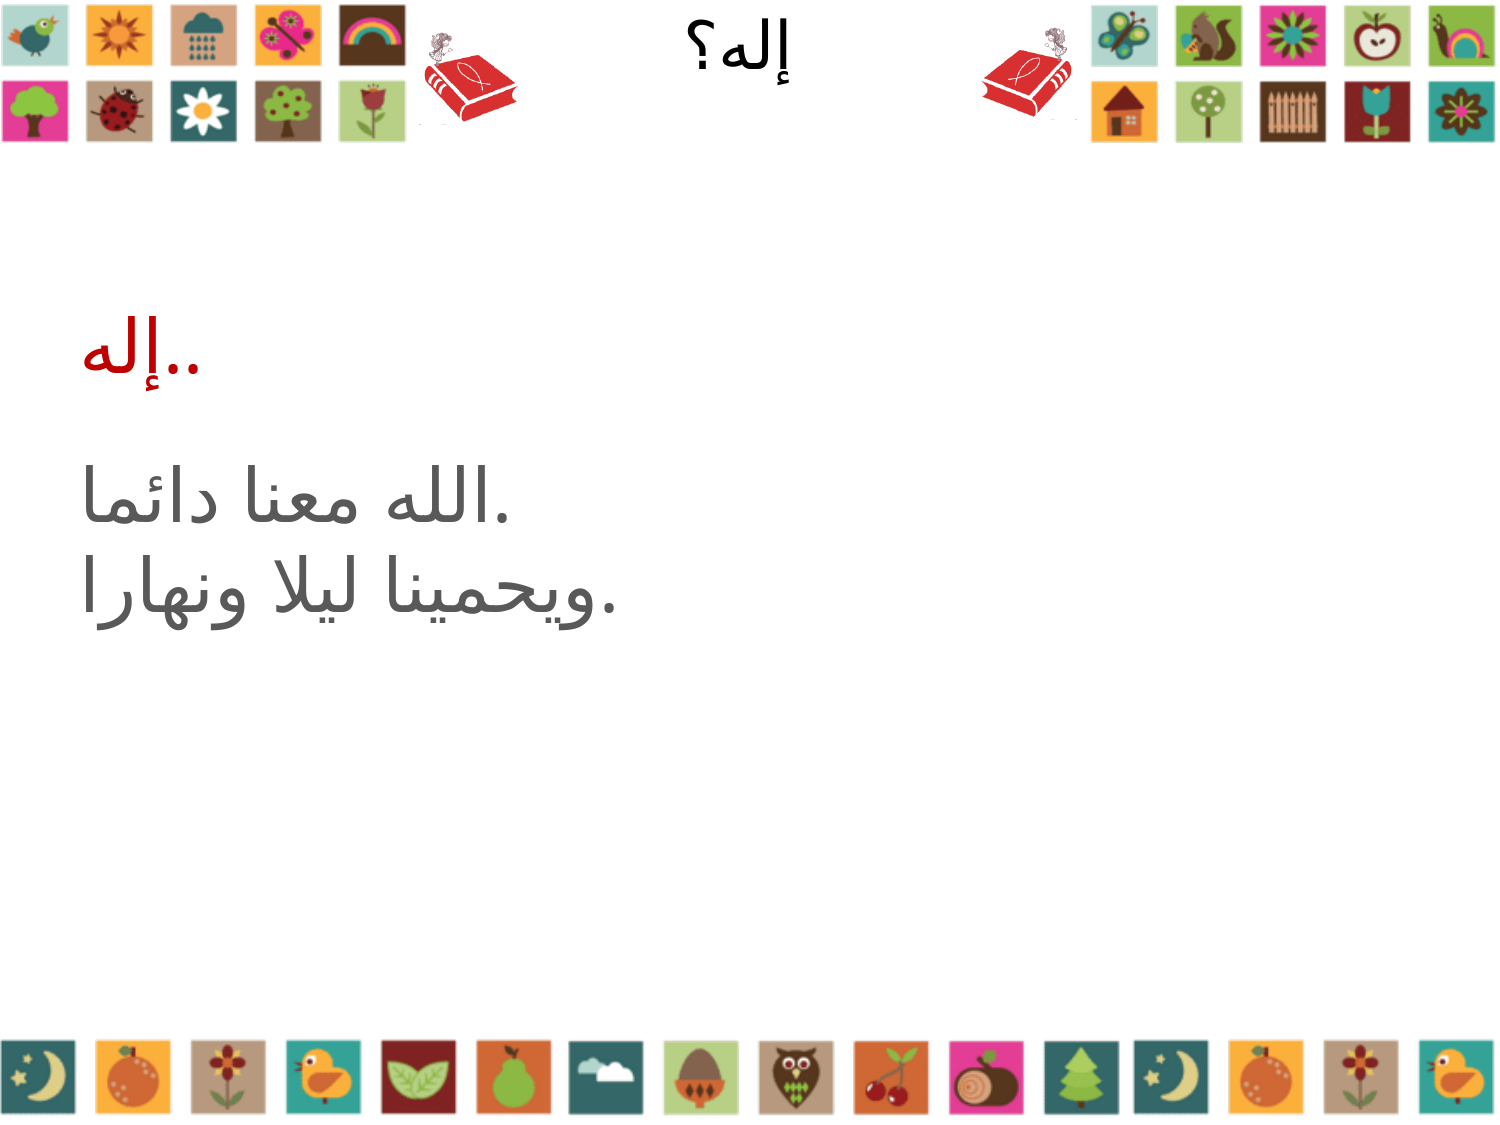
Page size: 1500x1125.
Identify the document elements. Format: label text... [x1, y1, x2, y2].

text_box الله معنا دائما. ويحمينا ليلا ونهارا. [64, 440, 1412, 635]
text_box إله.. [64, 290, 1412, 396]
text_box إله؟ [414, 0, 1080, 91]
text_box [0, 1028, 1500, 1118]
picture [0, 3, 550, 150]
picture [950, 3, 1500, 150]
